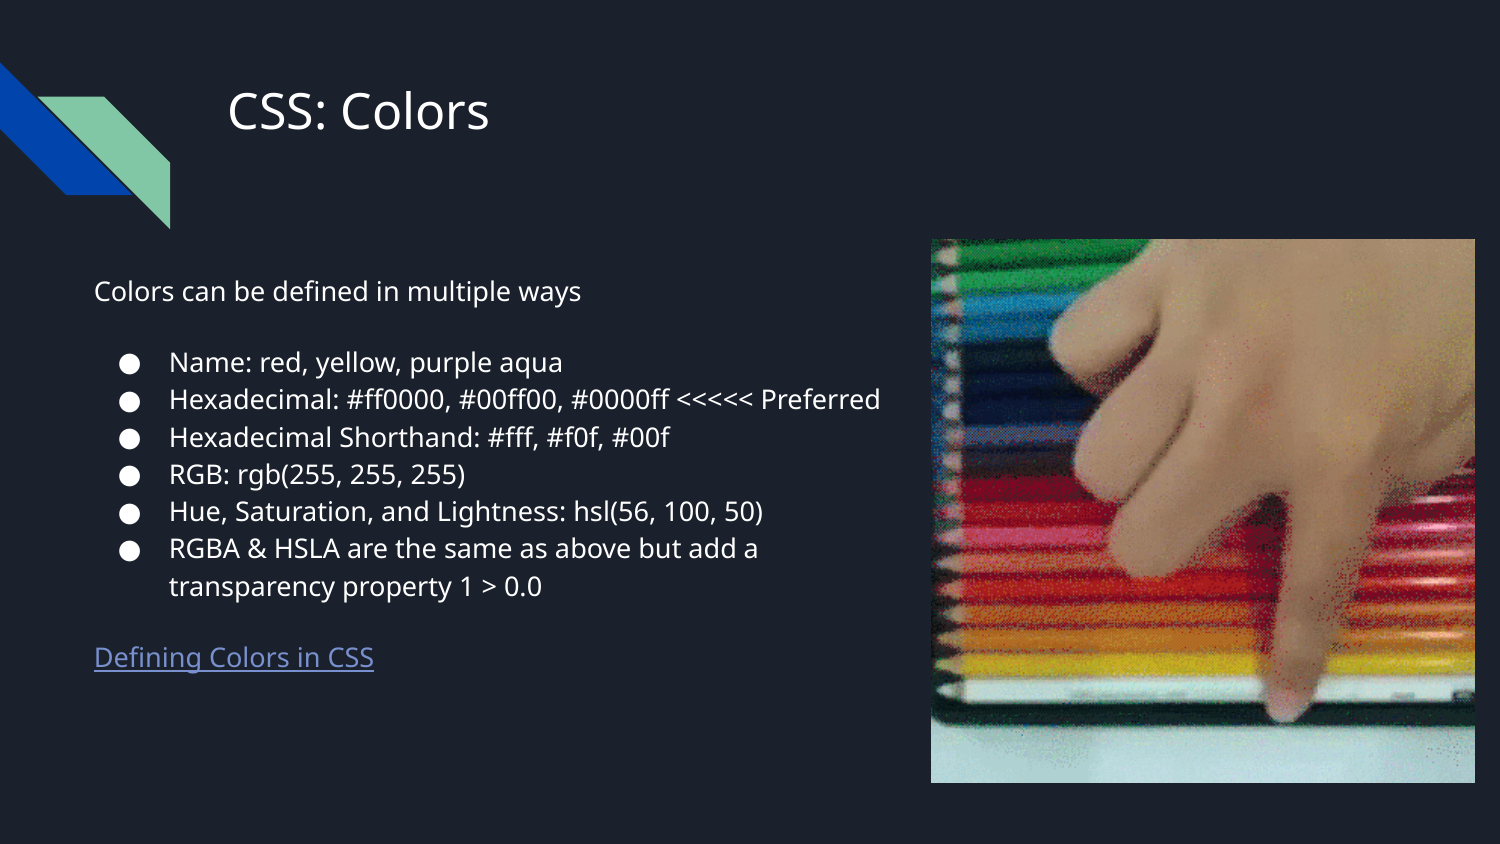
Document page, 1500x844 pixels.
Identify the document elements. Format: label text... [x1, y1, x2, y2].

title CSS: Colors [212, 64, 1368, 215]
picture [931, 239, 1476, 783]
list Colors can be defined in multiple ways Name: red, yellow, purple aqua Hexadecimal: #ff0000, #00ff00, #0000ff <<<<< Preferred Hexadecimal Shorthand: #fff, #f0f, #00f RGB: rgb(255, 255, 255) Hue, Saturation, and Lightness: hsl(56, 100, 50) RGBA & HSLA are the same as above but add a transparency property 1 > 0.0 Defining Colors in CSS [79, 254, 903, 733]
